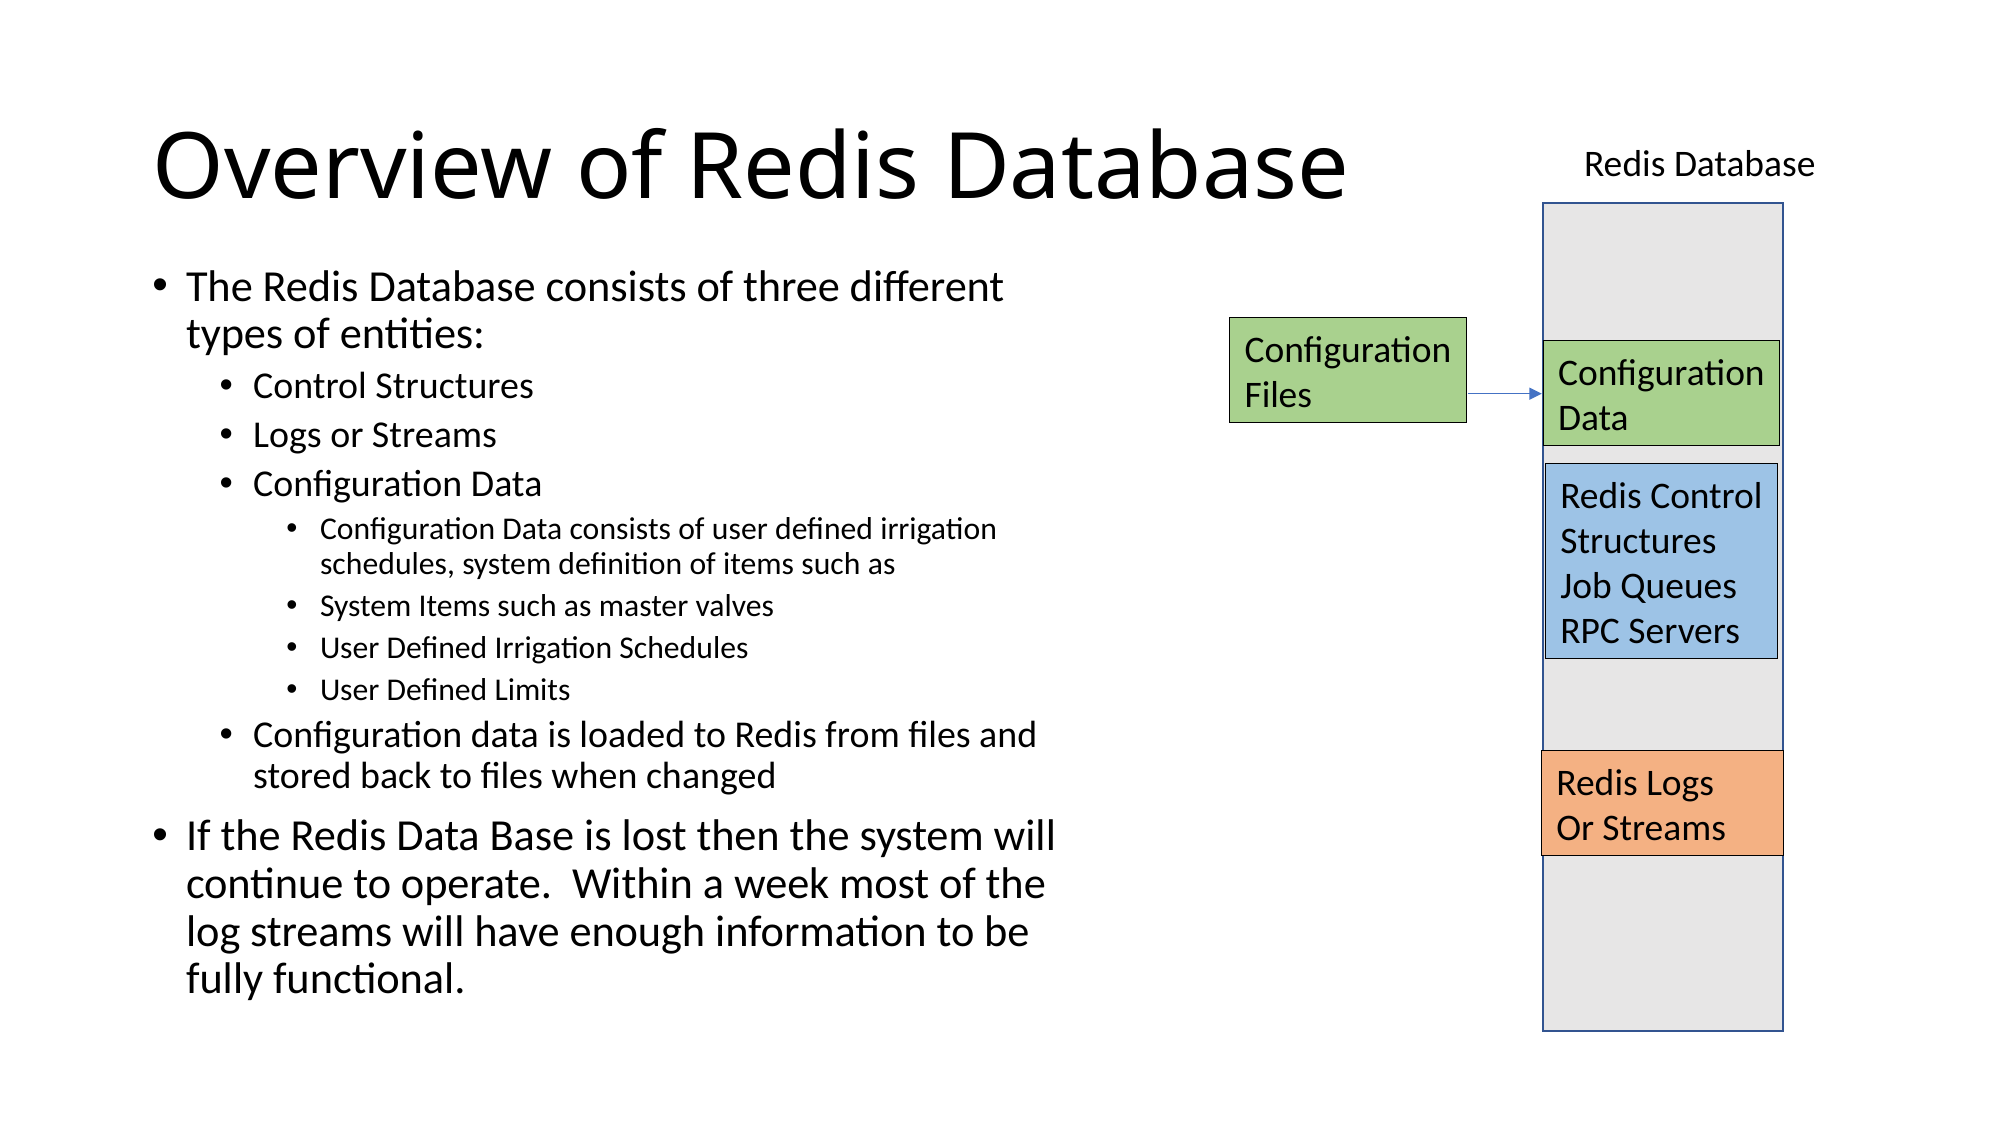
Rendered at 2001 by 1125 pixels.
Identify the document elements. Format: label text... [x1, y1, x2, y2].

text_box Configuration Data [1543, 340, 1780, 446]
title Overview of Redis Database [137, 59, 1863, 278]
text_box Redis Database [1569, 131, 1831, 191]
text_box Configuration Files [1229, 317, 1467, 423]
text_box Redis Logs Or Streams [1541, 750, 1784, 856]
list The Redis Database consists of three different types of entities: Control Structures Logs or Streams Configuration Data Configuration Data consists of user defined irrigation schedules, system definition of items such as System Items such as master valves User Defined Irrigation Schedules User Defined Limits Configuration data is loaded to Redis from files and stored back to files when changed If the Redis Data Base is lost then the system will continue to operate. Within a week most of the log streams will have enough information to be fully functional. [137, 255, 1089, 1014]
text_box Redis Control Structures Job Queues RPC Servers [1545, 463, 1778, 659]
text_box [1542, 856, 1784, 1032]
text_box [1542, 202, 1784, 750]
